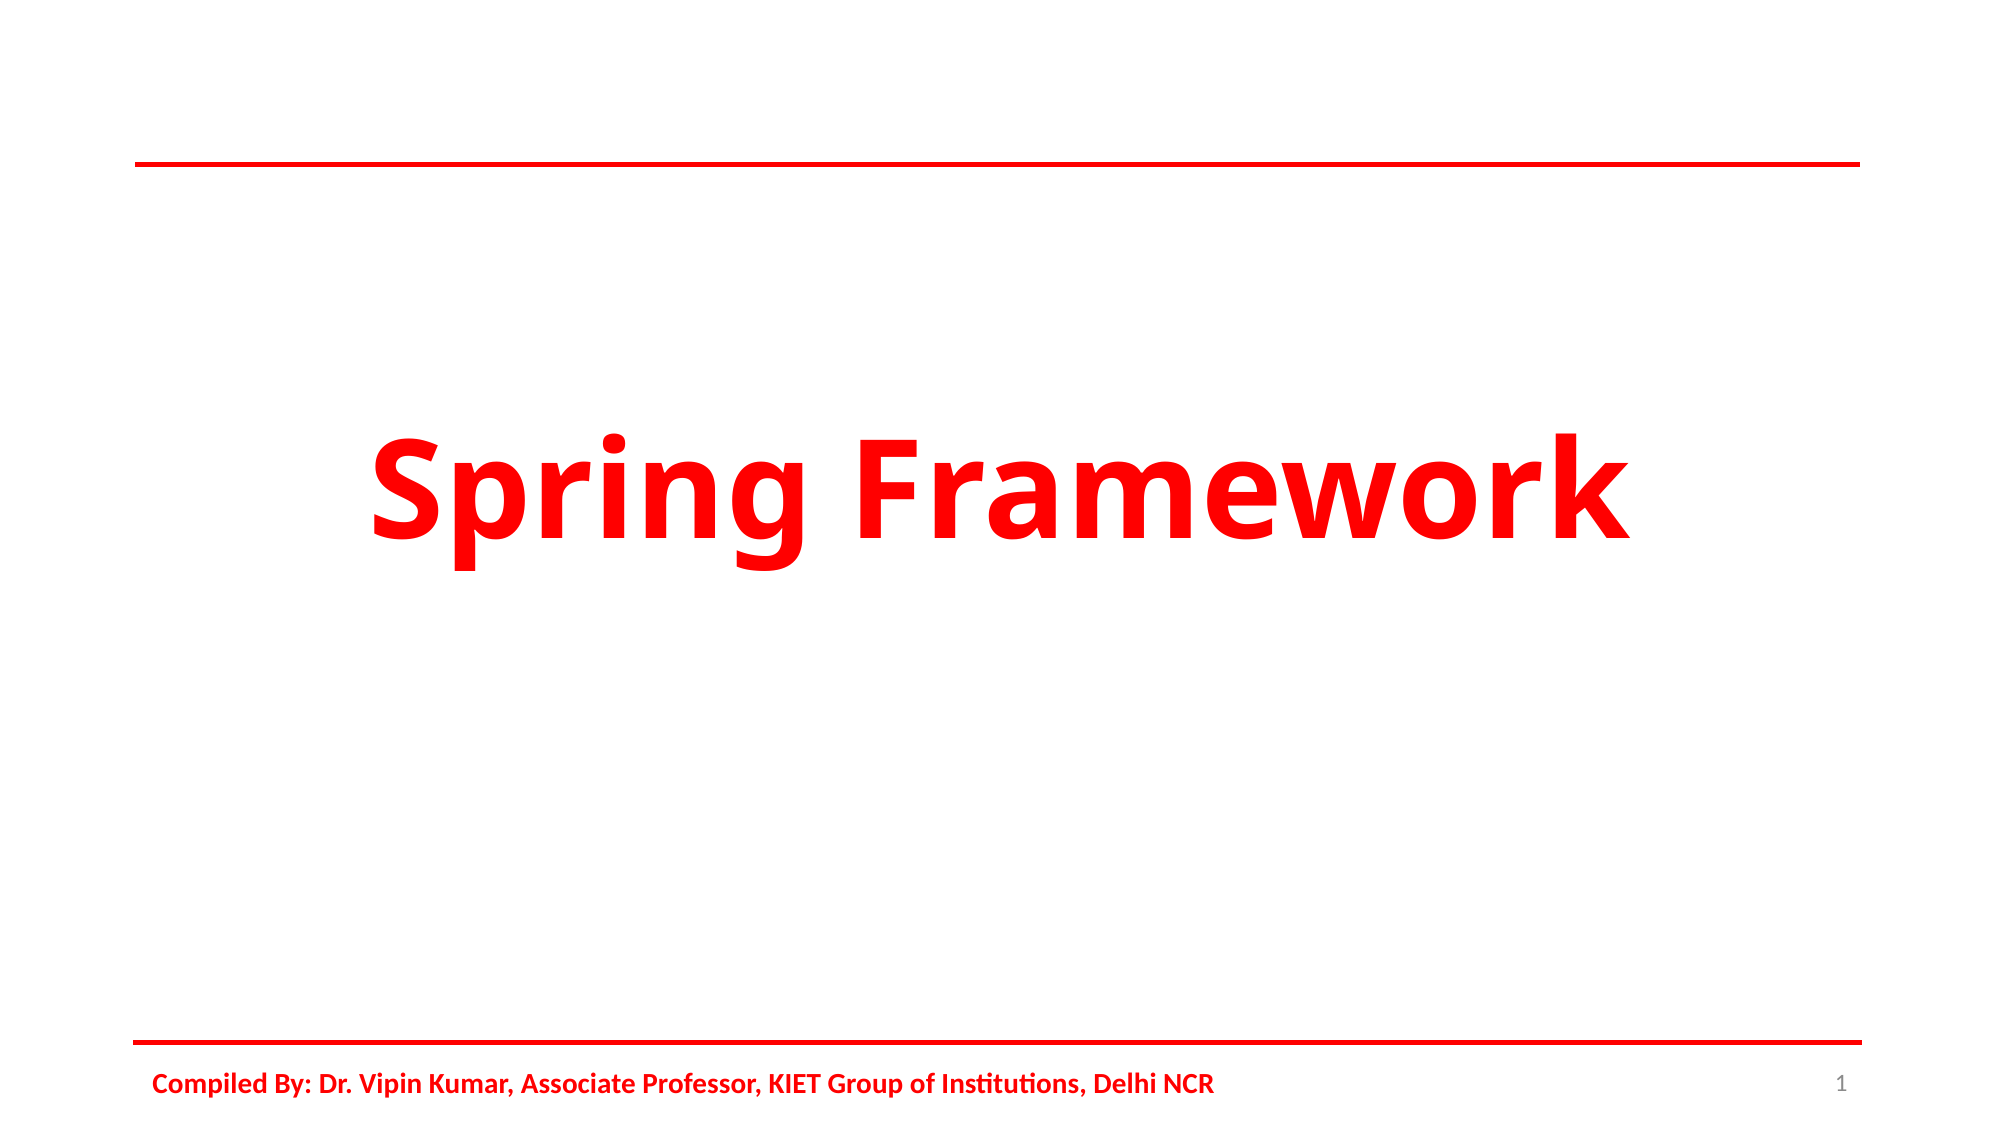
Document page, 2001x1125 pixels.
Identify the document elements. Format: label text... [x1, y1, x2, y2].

slide_number 1 [1694, 1051, 1863, 1112]
title Spring Framework [249, 184, 1750, 576]
footer Compiled By: Dr. Vipin Kumar, Associate Professor, KIET Group of Institutions, Delhi NCR [137, 1051, 1658, 1112]
